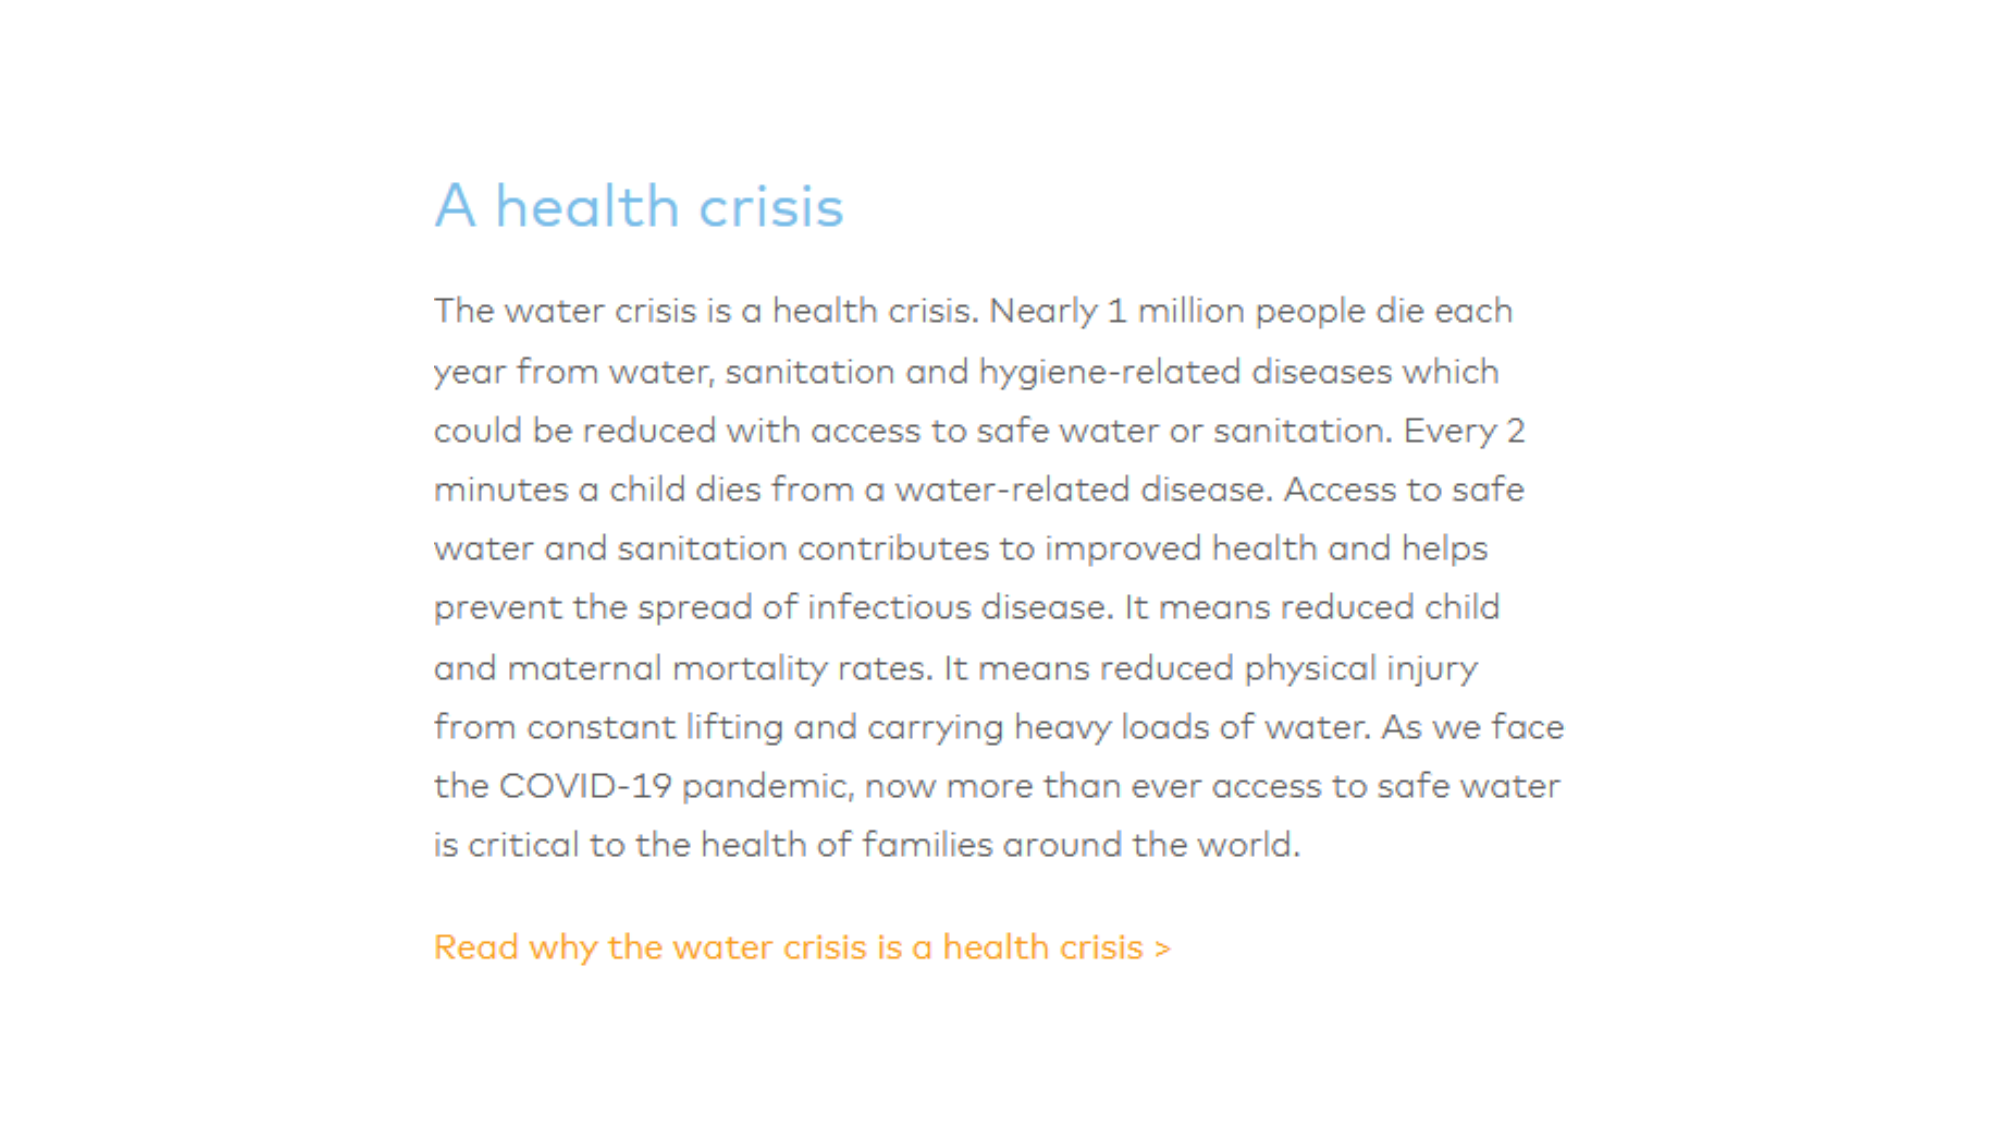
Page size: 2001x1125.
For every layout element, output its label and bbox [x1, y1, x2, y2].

list [433, 168, 1566, 979]
